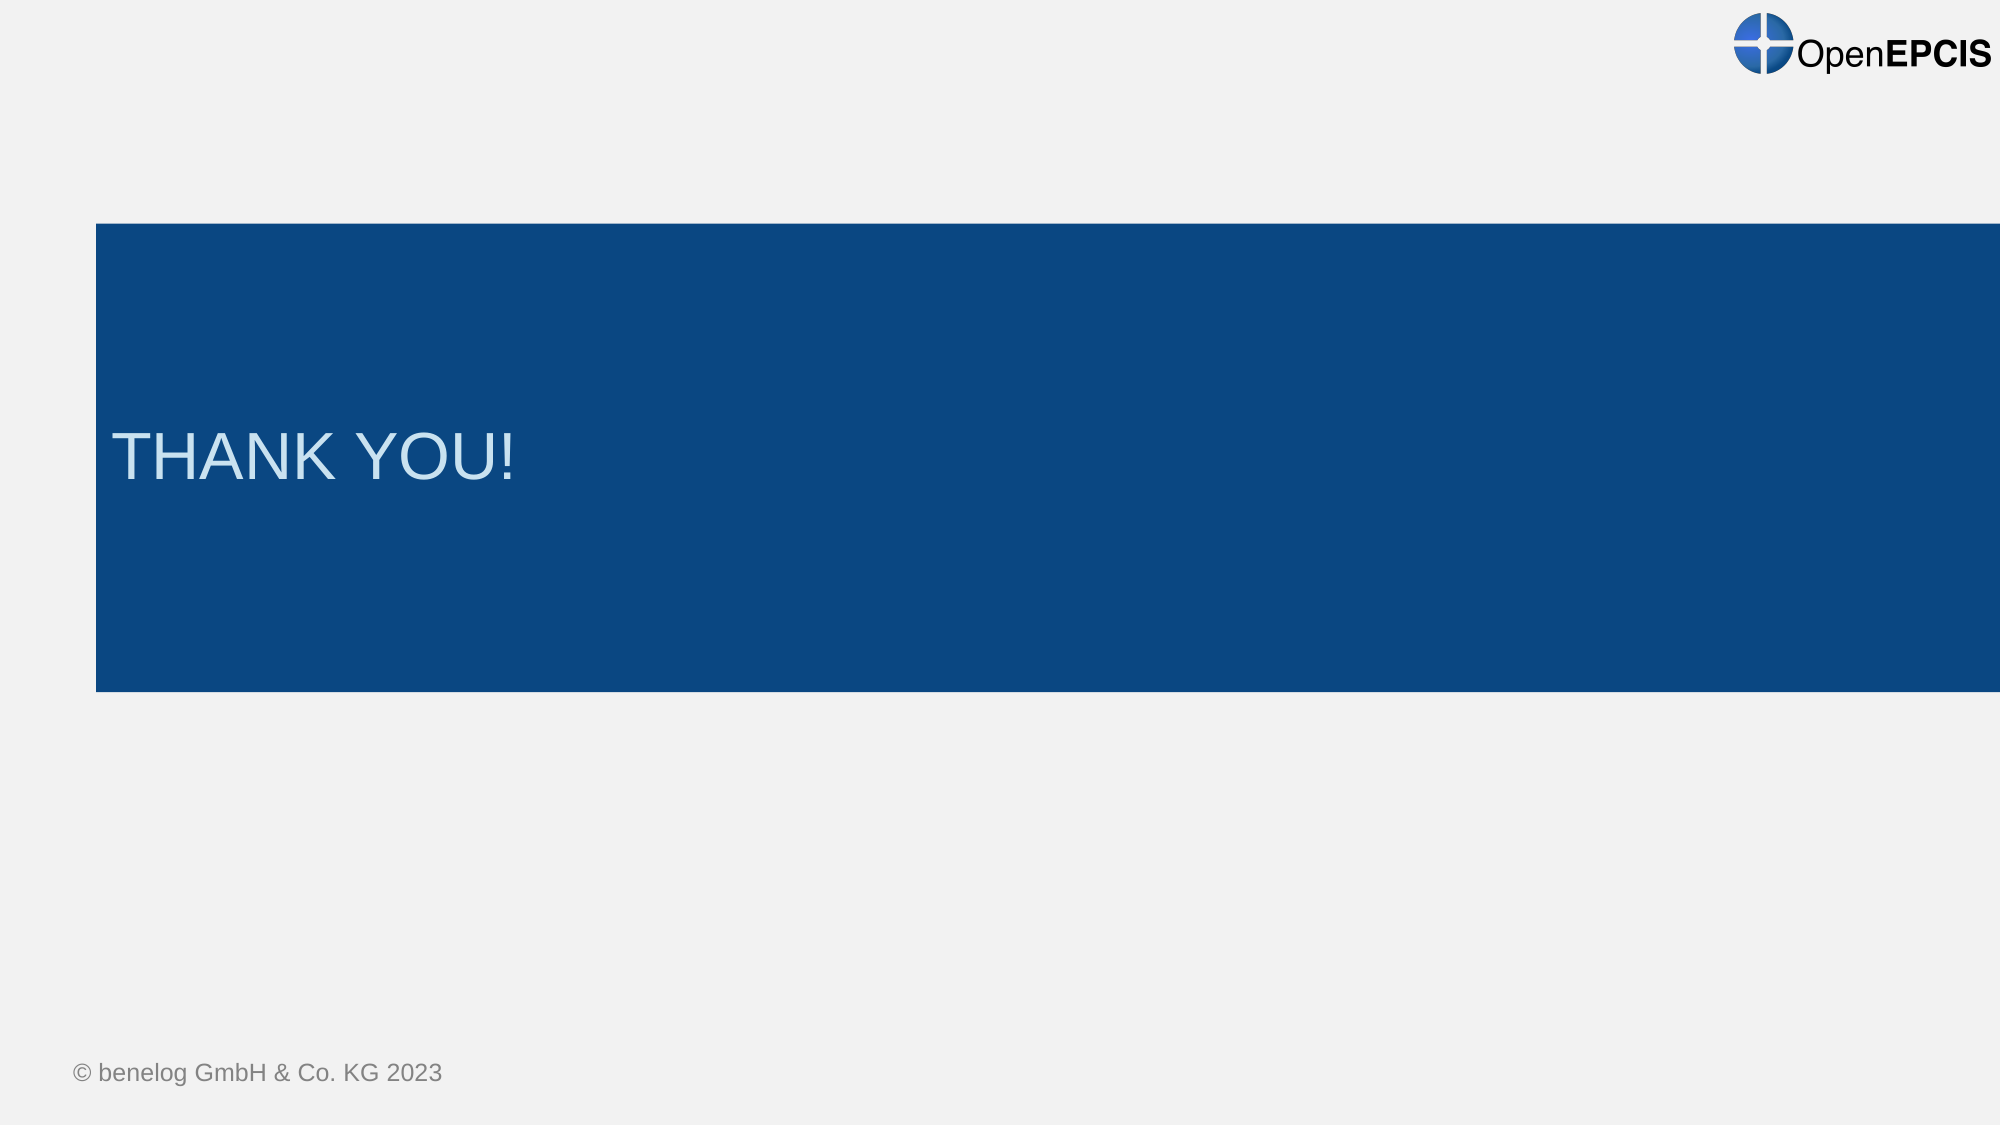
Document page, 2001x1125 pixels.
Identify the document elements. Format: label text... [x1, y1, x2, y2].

picture [1734, 13, 1991, 74]
title THANK YOU! [96, 223, 2000, 693]
